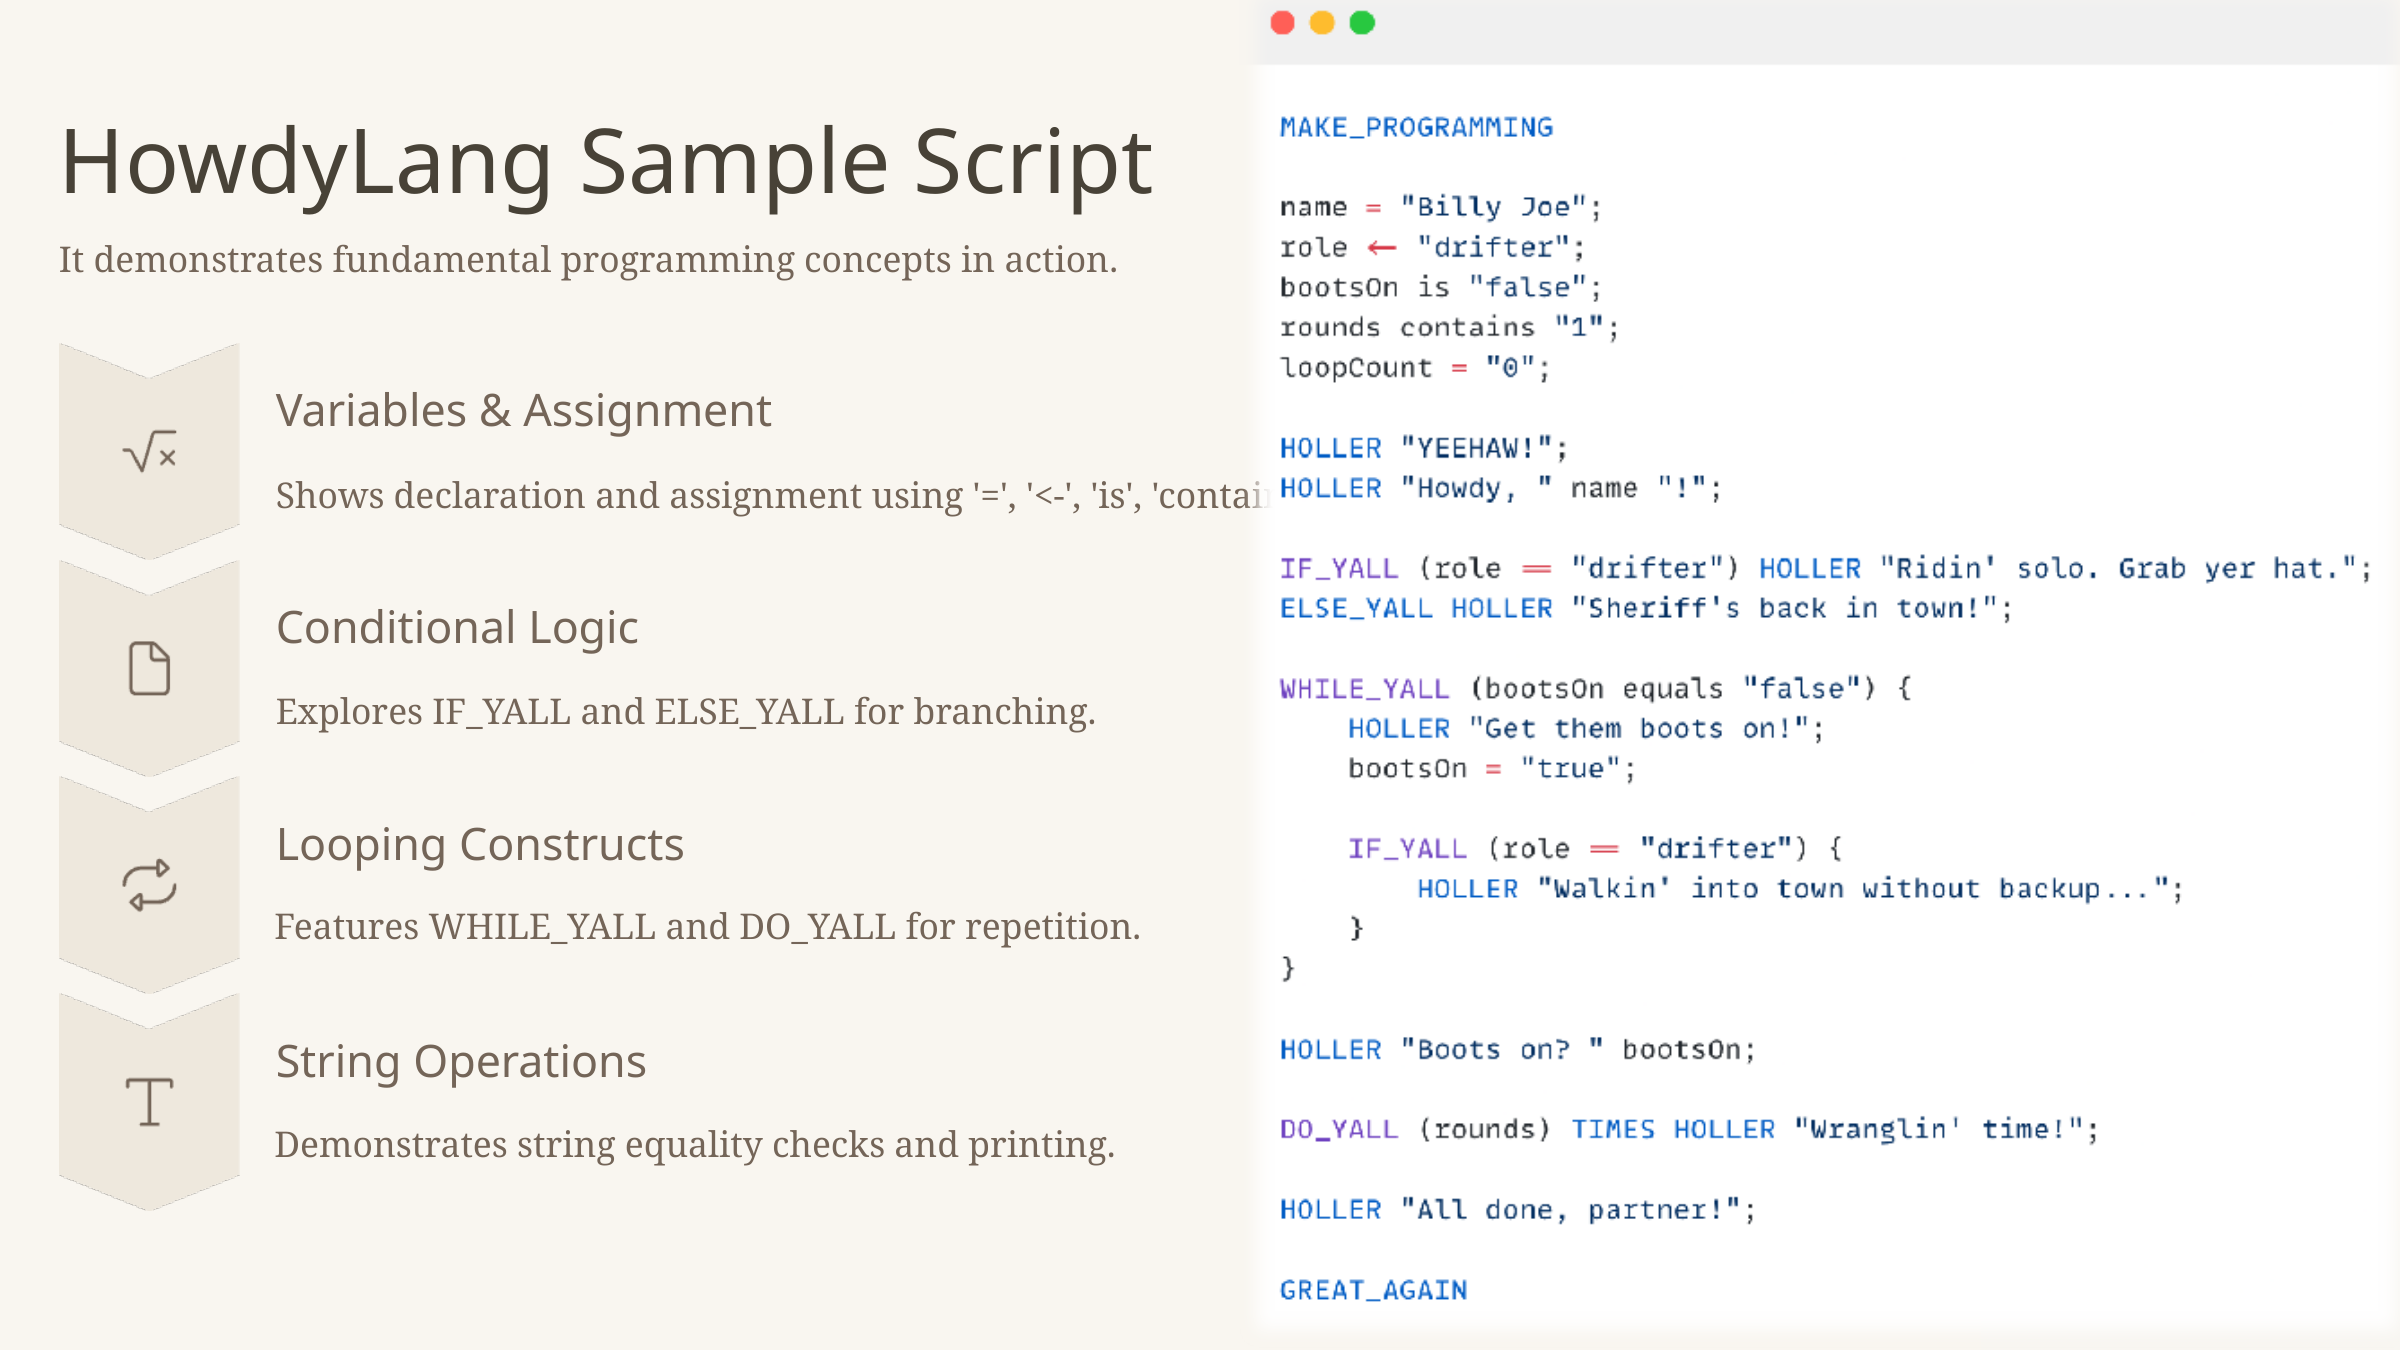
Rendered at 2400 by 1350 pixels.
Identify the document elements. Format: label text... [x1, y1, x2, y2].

text_box Looping Constructs [275, 812, 728, 870]
text_box Features WHILE_YALL and DO_YALL for repetition. [274, 889, 1239, 947]
text_box HowdyLang Sample Script [59, 99, 1239, 213]
text_box Shows declaration and assignment using '=', '<-', 'is', 'contains'. [275, 458, 1239, 517]
picture [1239, 0, 2400, 1350]
text_box Demonstrates string equality checks and printing. [274, 1107, 1239, 1166]
text_box Variables & Assignment [275, 379, 807, 436]
text_box It demonstrates fundamental programming concepts in action. [59, 221, 1239, 280]
text_box String Operations [275, 1029, 728, 1087]
picture [59, 343, 240, 1211]
text_box Conditional Logic [275, 596, 728, 653]
text_box Explores IF_YALL and ELSE_YALL for branching. [275, 673, 1239, 732]
